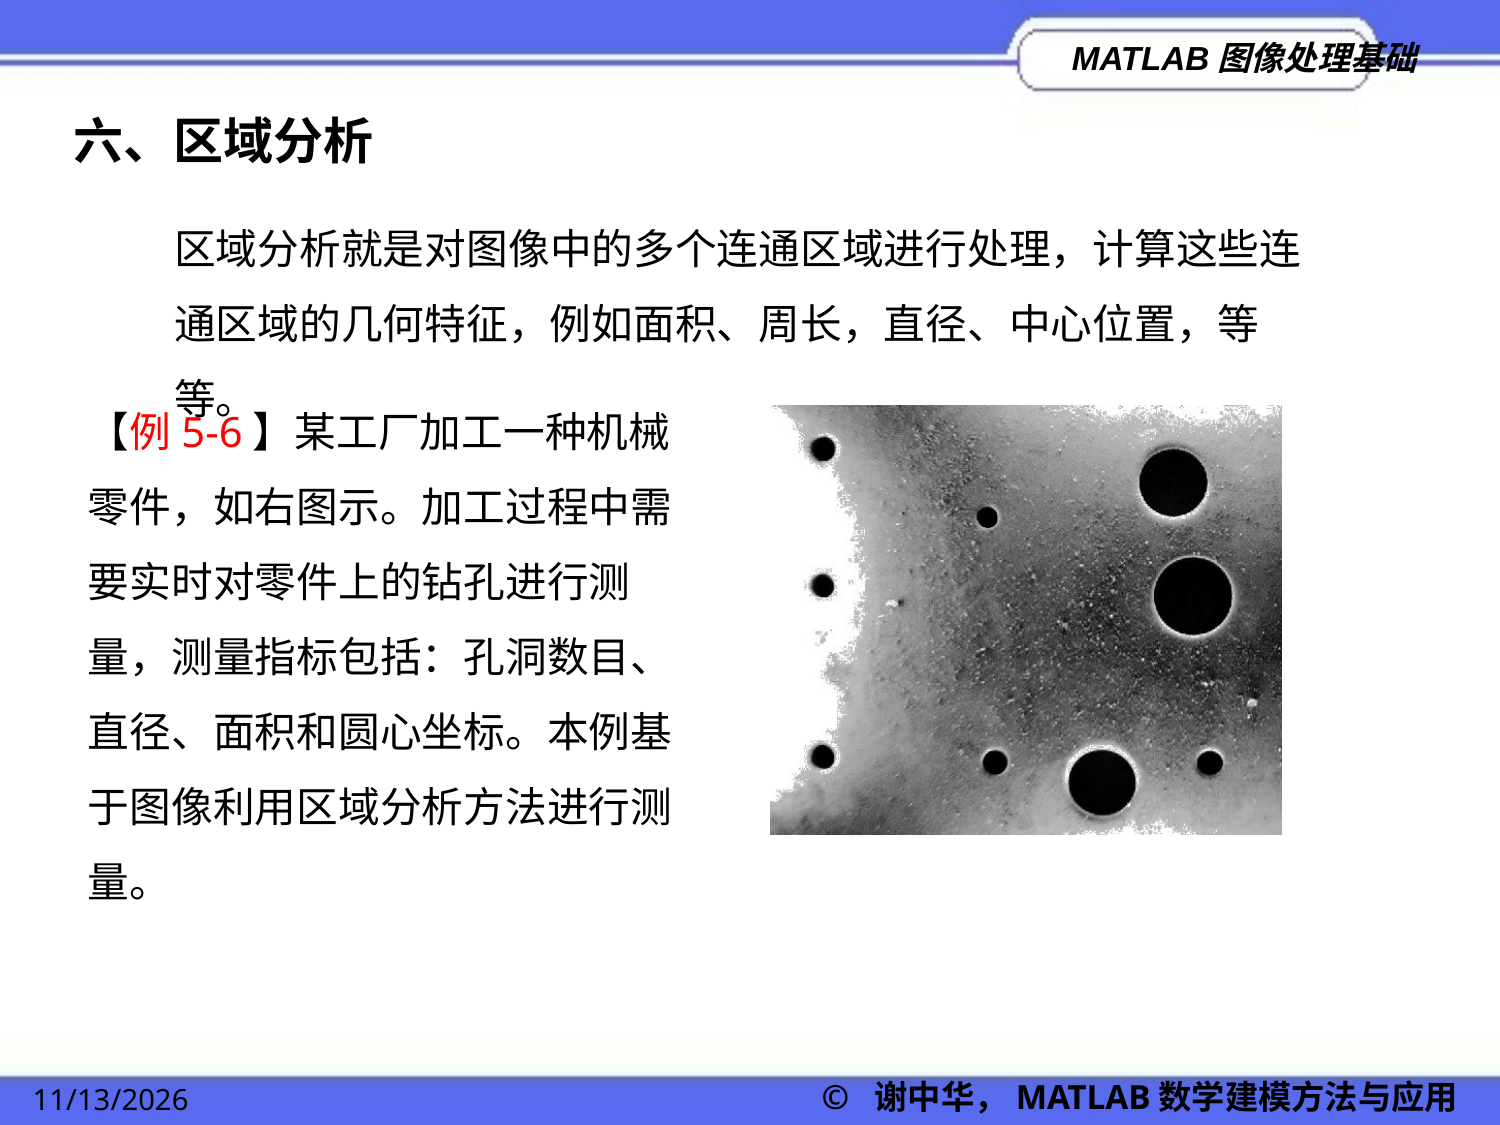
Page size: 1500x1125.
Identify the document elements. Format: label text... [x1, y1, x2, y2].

picture [0, 0, 1500, 1125]
footer © 谢中华，MATLAB数学建模方法与应用 [797, 1074, 1483, 1118]
text_box 区域分析就是对图像中的多个连通区域进行处理，计算这些连通区域的几何特征，例如面积、周长，直径、中心位置，等等。 [159, 190, 1341, 430]
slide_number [17, 1085, 368, 1118]
text_box 【例5-6】某工厂加工一种机械零件，如右图示。加工过程中需要实时对零件上的钻孔进行测量，测量指标包括：孔洞数目、直径、面积和圆心坐标。本例基于图像利用区域分析方法进行测量。 [73, 373, 700, 914]
text_box 六、区域分析 [58, 101, 1300, 177]
